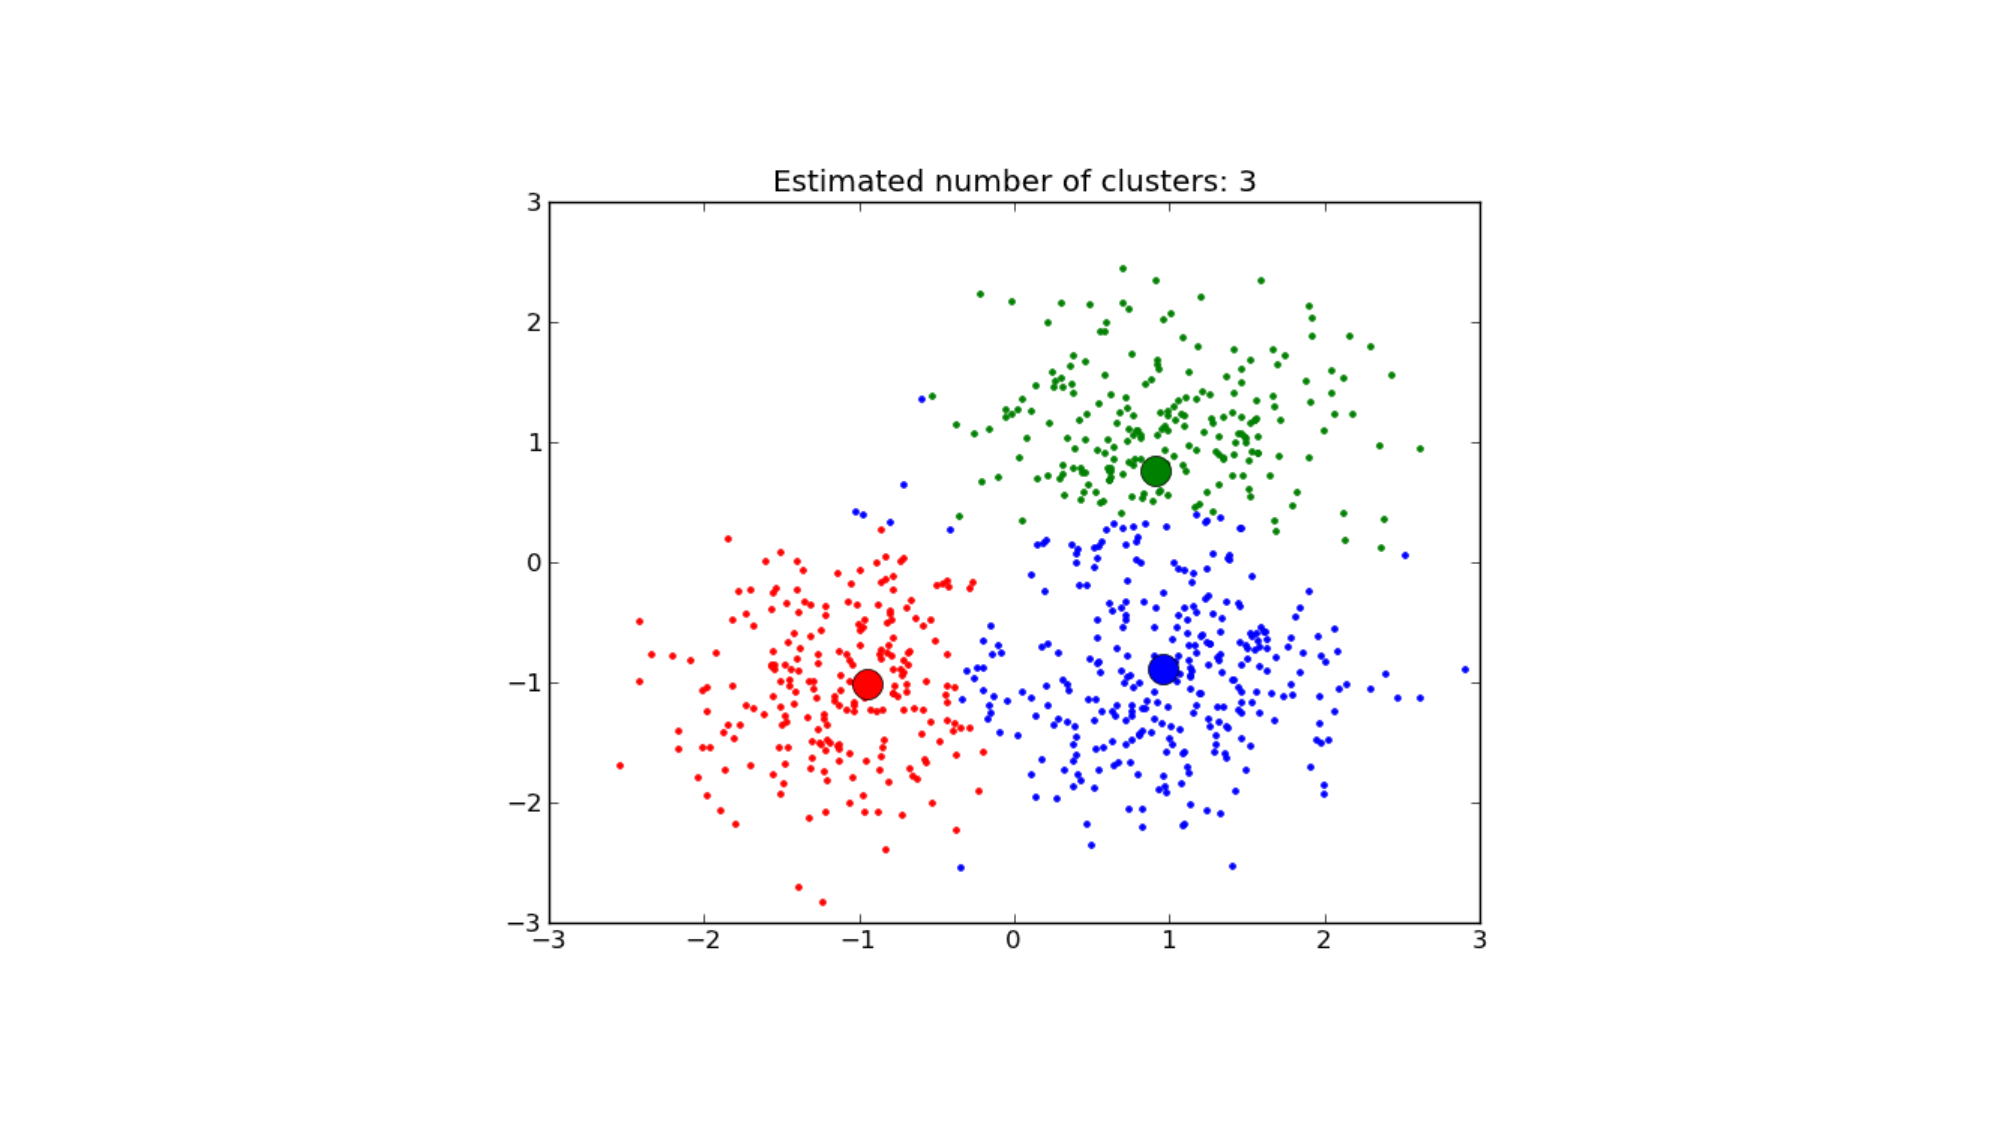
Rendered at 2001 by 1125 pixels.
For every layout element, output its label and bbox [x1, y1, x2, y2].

picture [399, 112, 1600, 1013]
